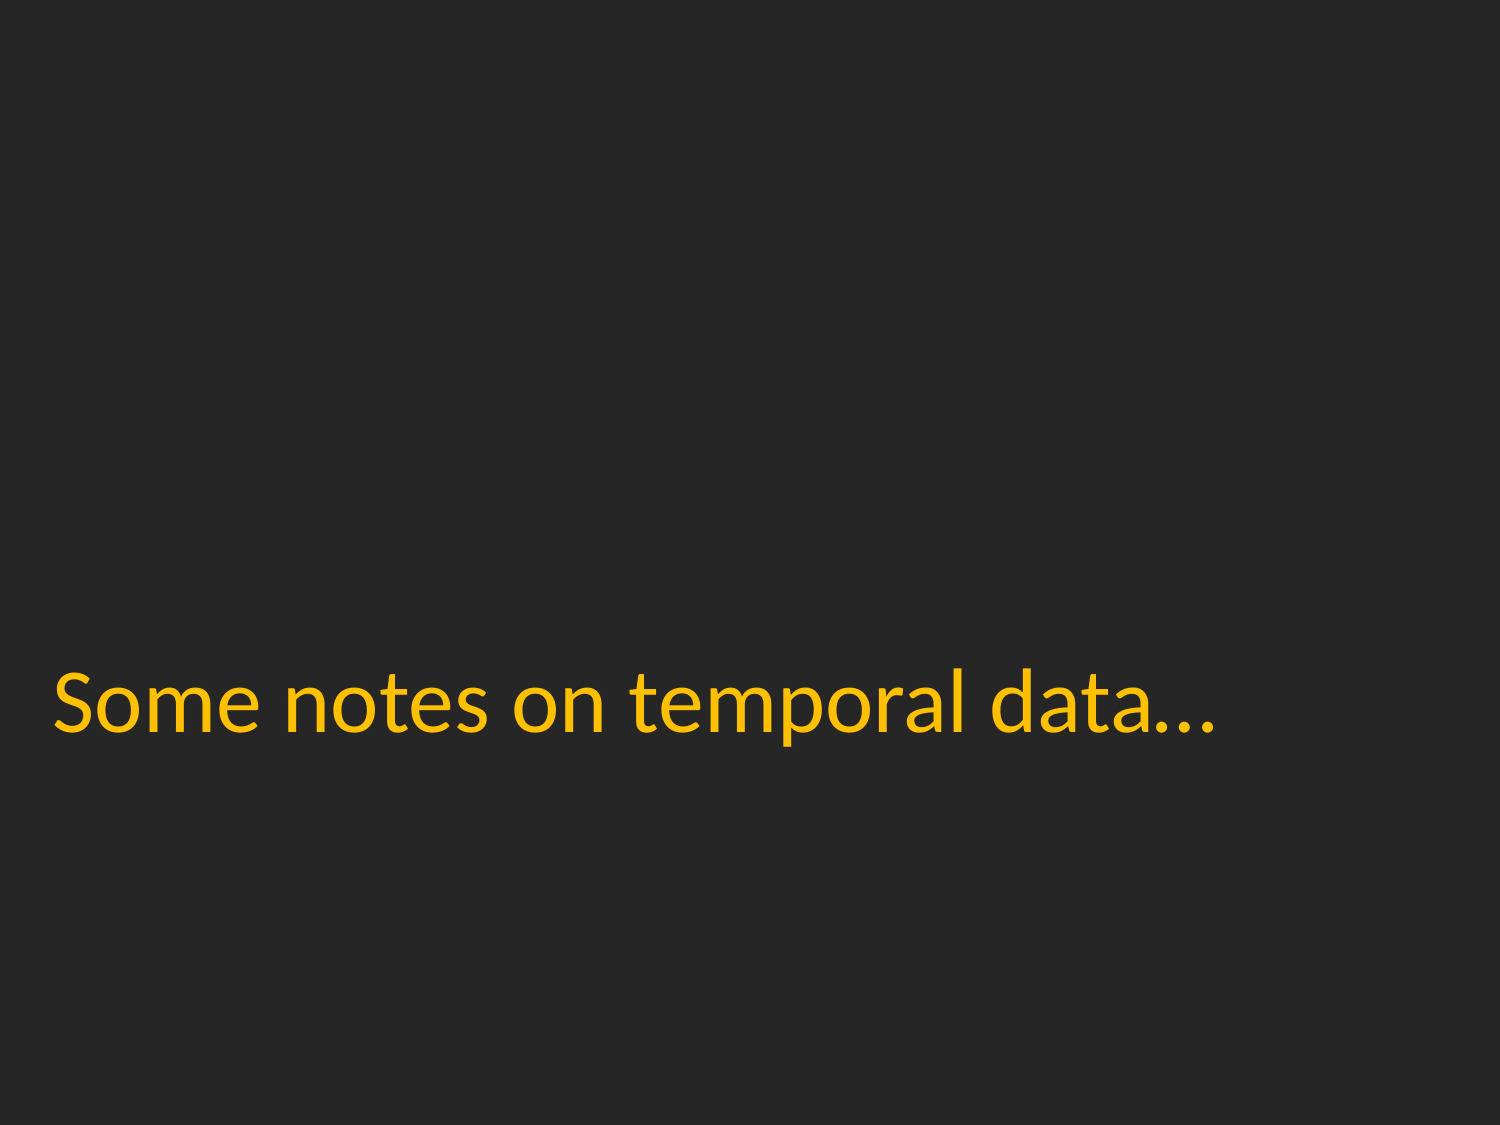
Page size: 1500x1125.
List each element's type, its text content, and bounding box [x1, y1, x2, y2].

title Some notes on temporal data… [37, 575, 1313, 817]
